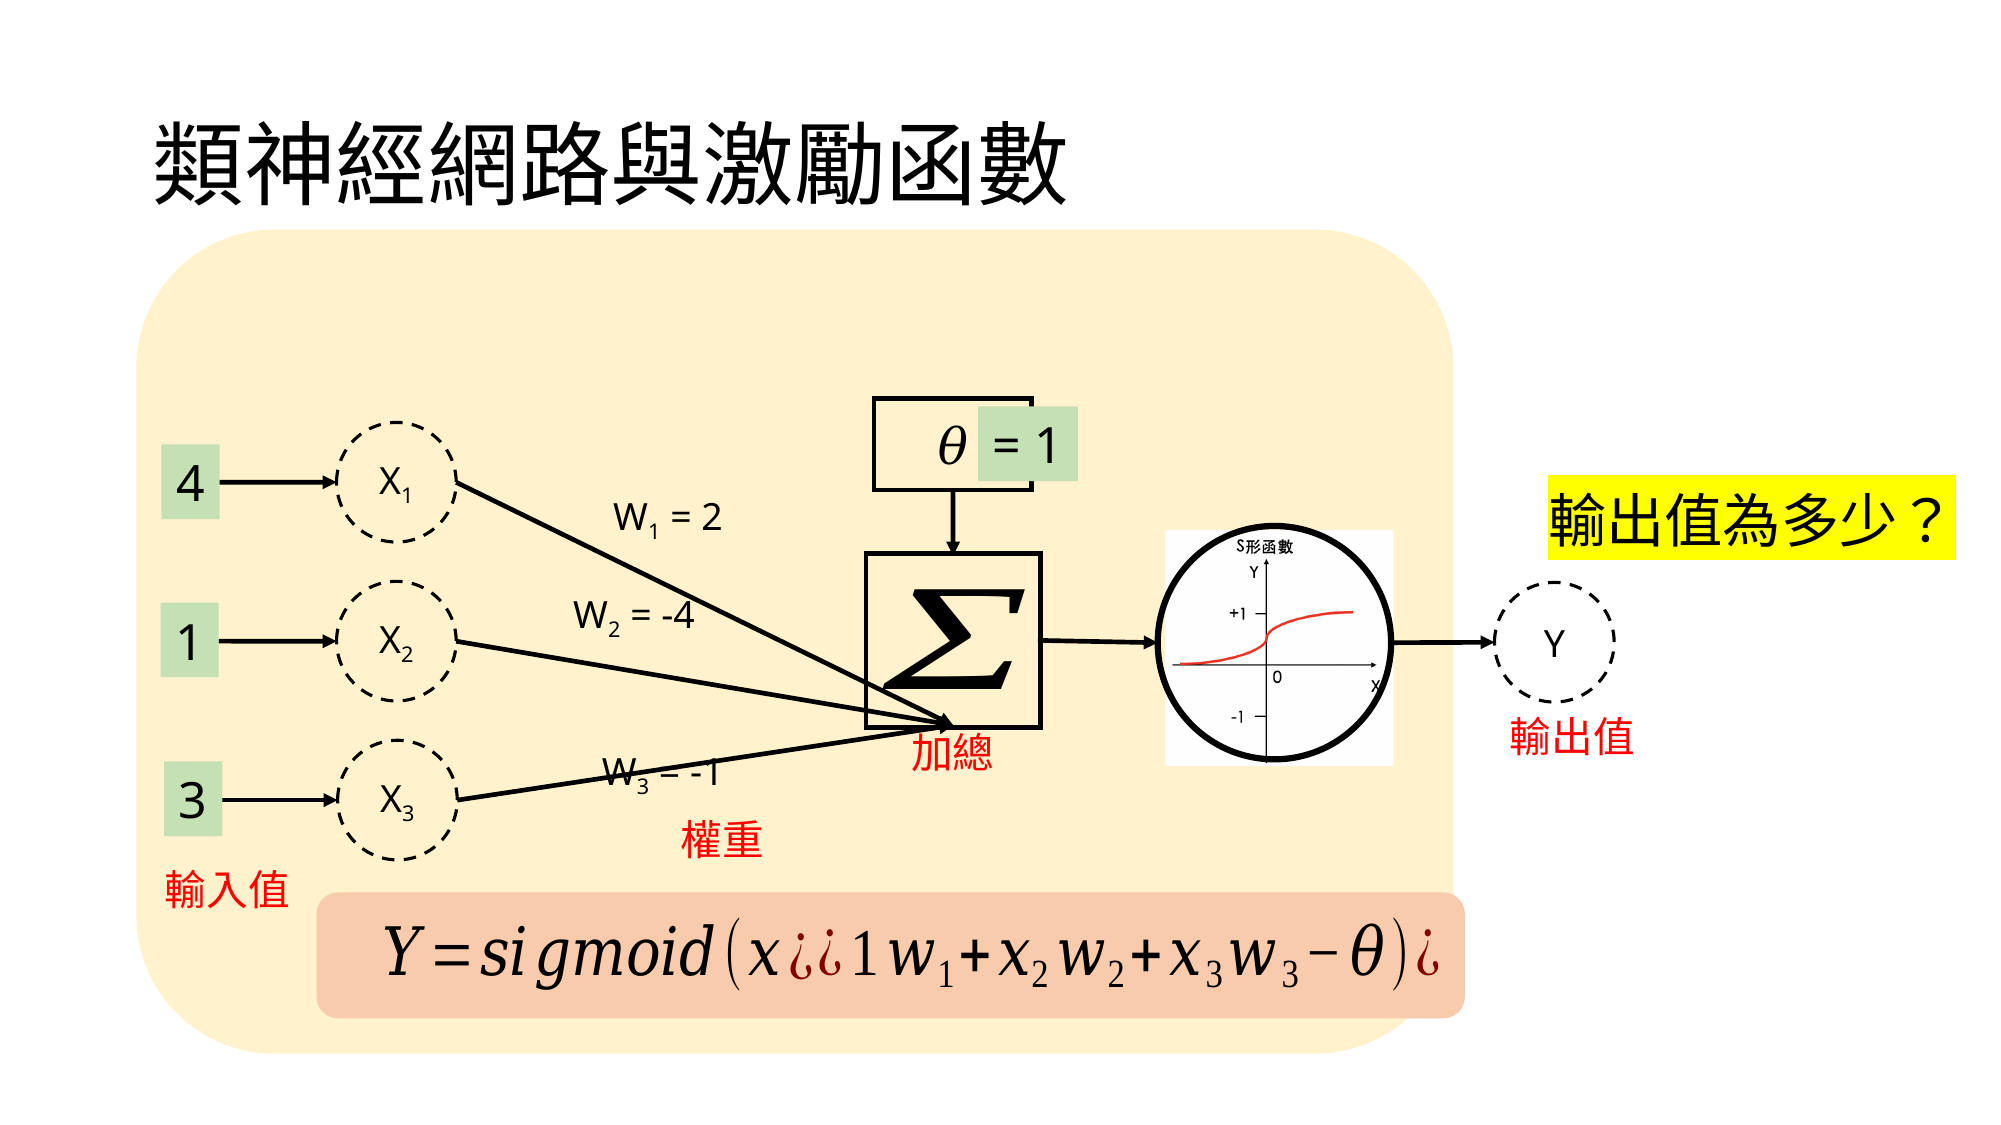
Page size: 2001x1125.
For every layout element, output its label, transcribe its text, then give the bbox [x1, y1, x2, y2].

text_box 權重 [666, 806, 780, 872]
text_box 𝜃 [873, 398, 1033, 491]
text_box W3 = -1 [587, 801, 739, 807]
text_box [136, 229, 1454, 1054]
text_box 1 [160, 602, 219, 678]
text_box = 1 [978, 406, 1078, 482]
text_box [1157, 525, 1394, 766]
text_box 3 [164, 761, 223, 837]
text_box Y [1493, 581, 1616, 703]
text_box 輸入值 [150, 855, 305, 921]
text_box 加總 [896, 719, 1010, 784]
text_box 輸出值 [1495, 703, 1651, 769]
text_box X3 [336, 739, 459, 861]
text_box X1 [335, 421, 457, 544]
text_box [317, 893, 1464, 1018]
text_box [457, 640, 869, 801]
text_box X2 [335, 580, 457, 703]
text_box 輸出值為多少？ [1533, 477, 1972, 562]
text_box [456, 482, 869, 640]
title 類神經網路與激勵函數 [137, 59, 1863, 278]
text_box 4 [161, 444, 220, 520]
